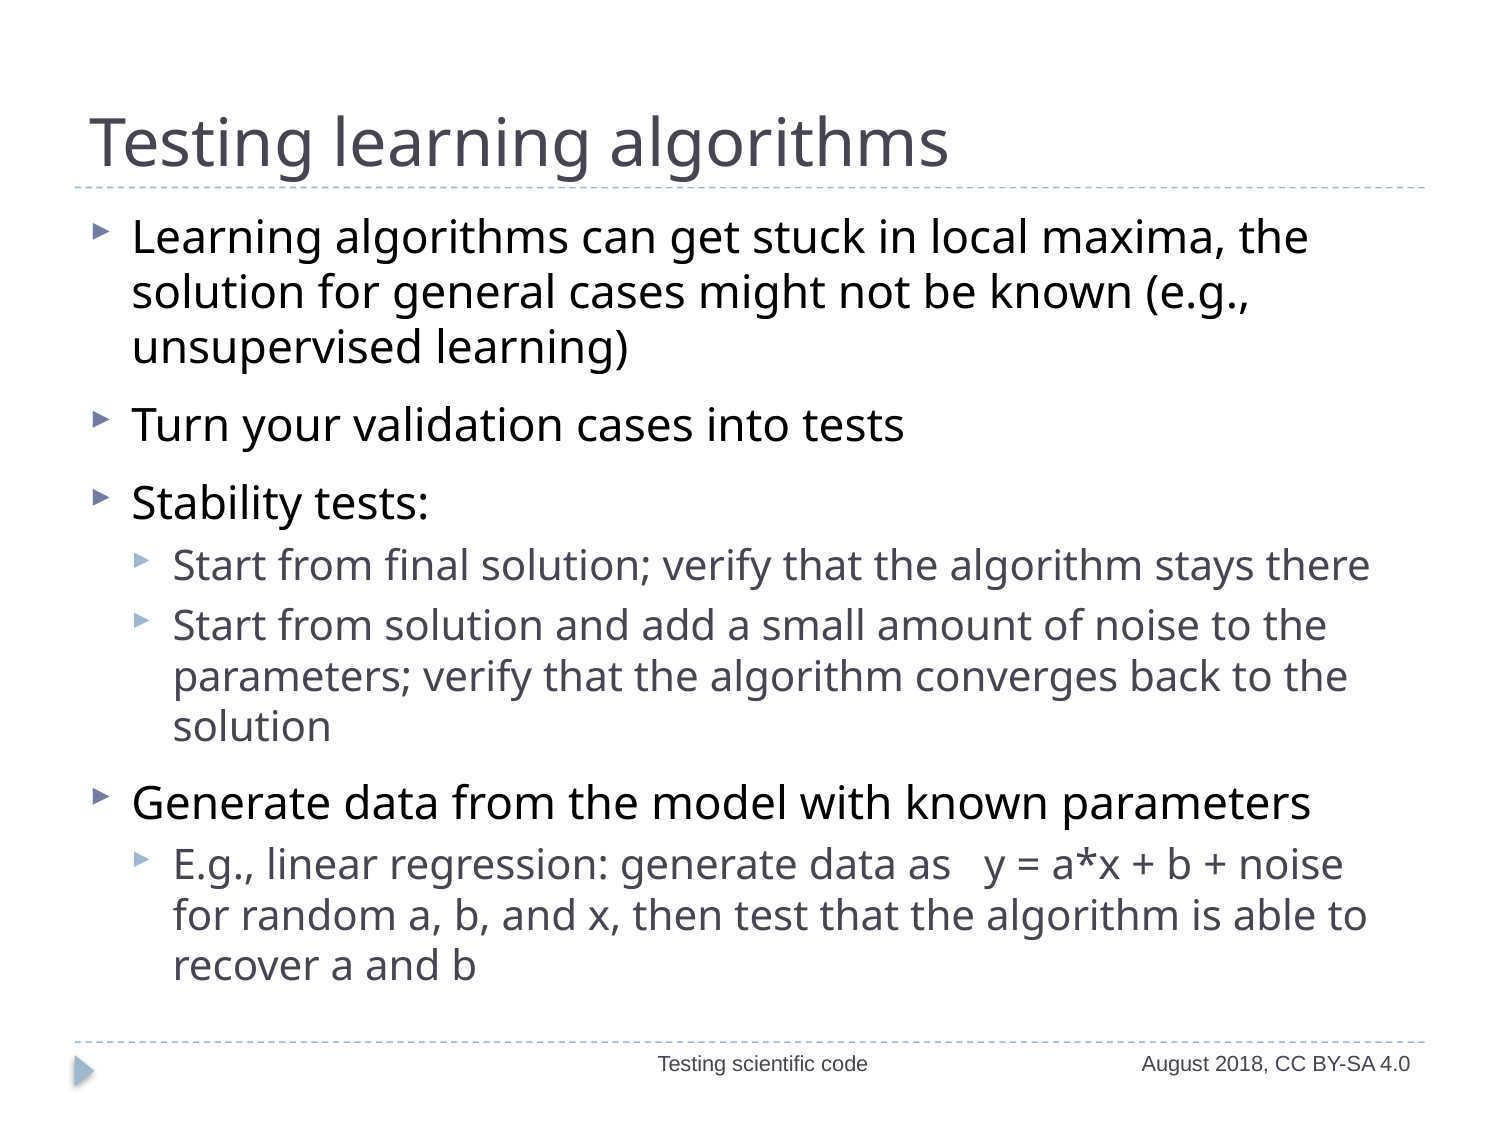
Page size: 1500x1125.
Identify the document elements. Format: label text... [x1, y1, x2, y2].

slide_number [1051, 1042, 1426, 1103]
footer Testing scientific code [475, 1042, 1051, 1103]
list Learning algorithms can get stuck in local maxima, the solution for general cases might not be known (e.g., unsupervised learning) Turn your validation cases into tests Stability tests: Start from final solution; verify that the algorithm stays there Start from solution and add a small amount of noise to the parameters; verify that the algorithm converges back to the solution Generate data from the model with known parameters E.g., linear regression: generate data as y = a*x + b + noise for random a, b, and x, then test that the algorithm is able to recover a and b [75, 200, 1425, 1010]
title Testing learning algorithms [75, 24, 1425, 188]
